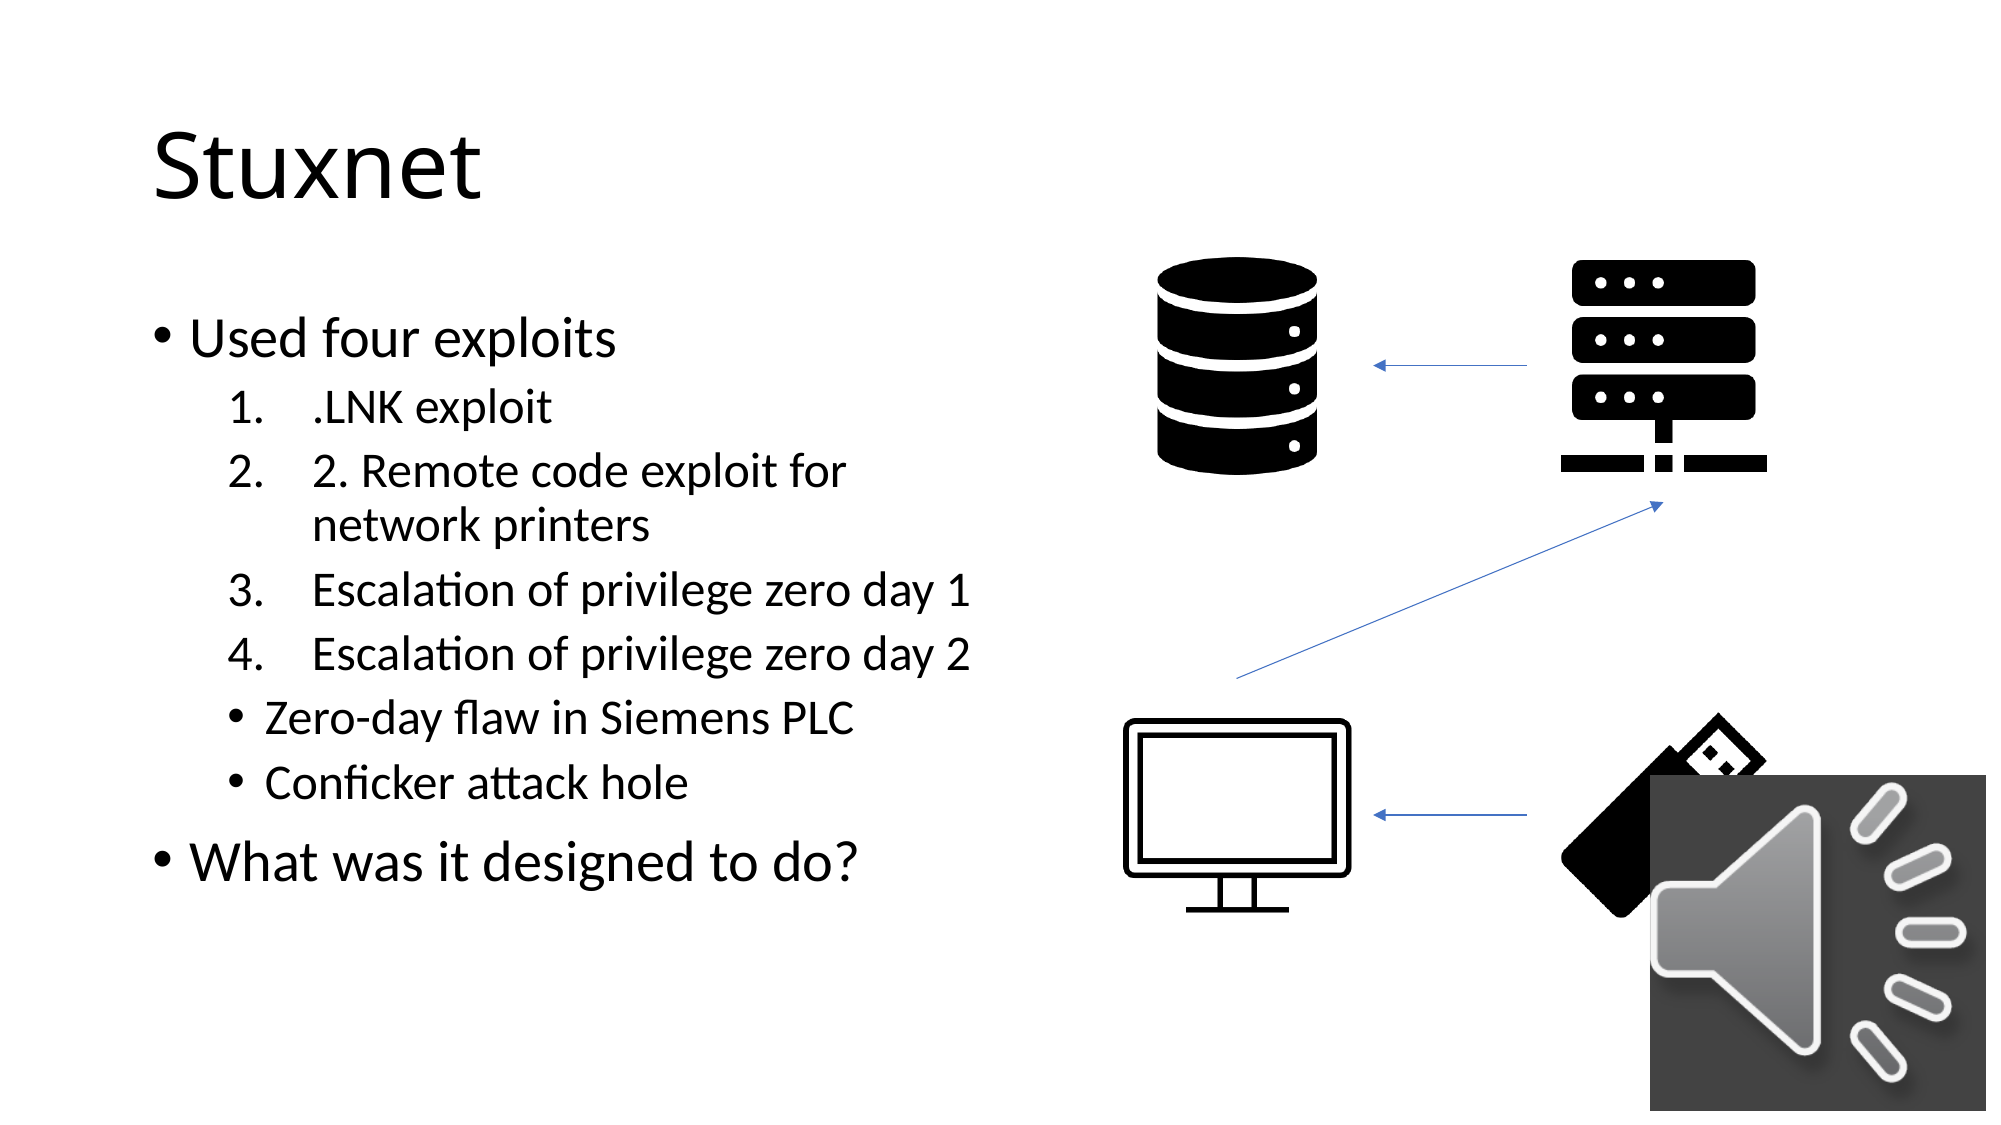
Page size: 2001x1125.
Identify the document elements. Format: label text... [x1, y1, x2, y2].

picture [1526, 228, 1801, 503]
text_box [1236, 502, 1664, 679]
title Stuxnet [137, 59, 1863, 278]
list Used four exploits .LNK exploit 2. Remote code exploit for network printers Escalation of privilege zero day 1 Escalation of privilege zero day 2 Zero-day flaw in Siemens PLC Conficker attack hole What was it designed to do? [137, 299, 1000, 1014]
picture [1526, 678, 1987, 1112]
picture [1099, 678, 1374, 952]
picture [1099, 228, 1374, 503]
